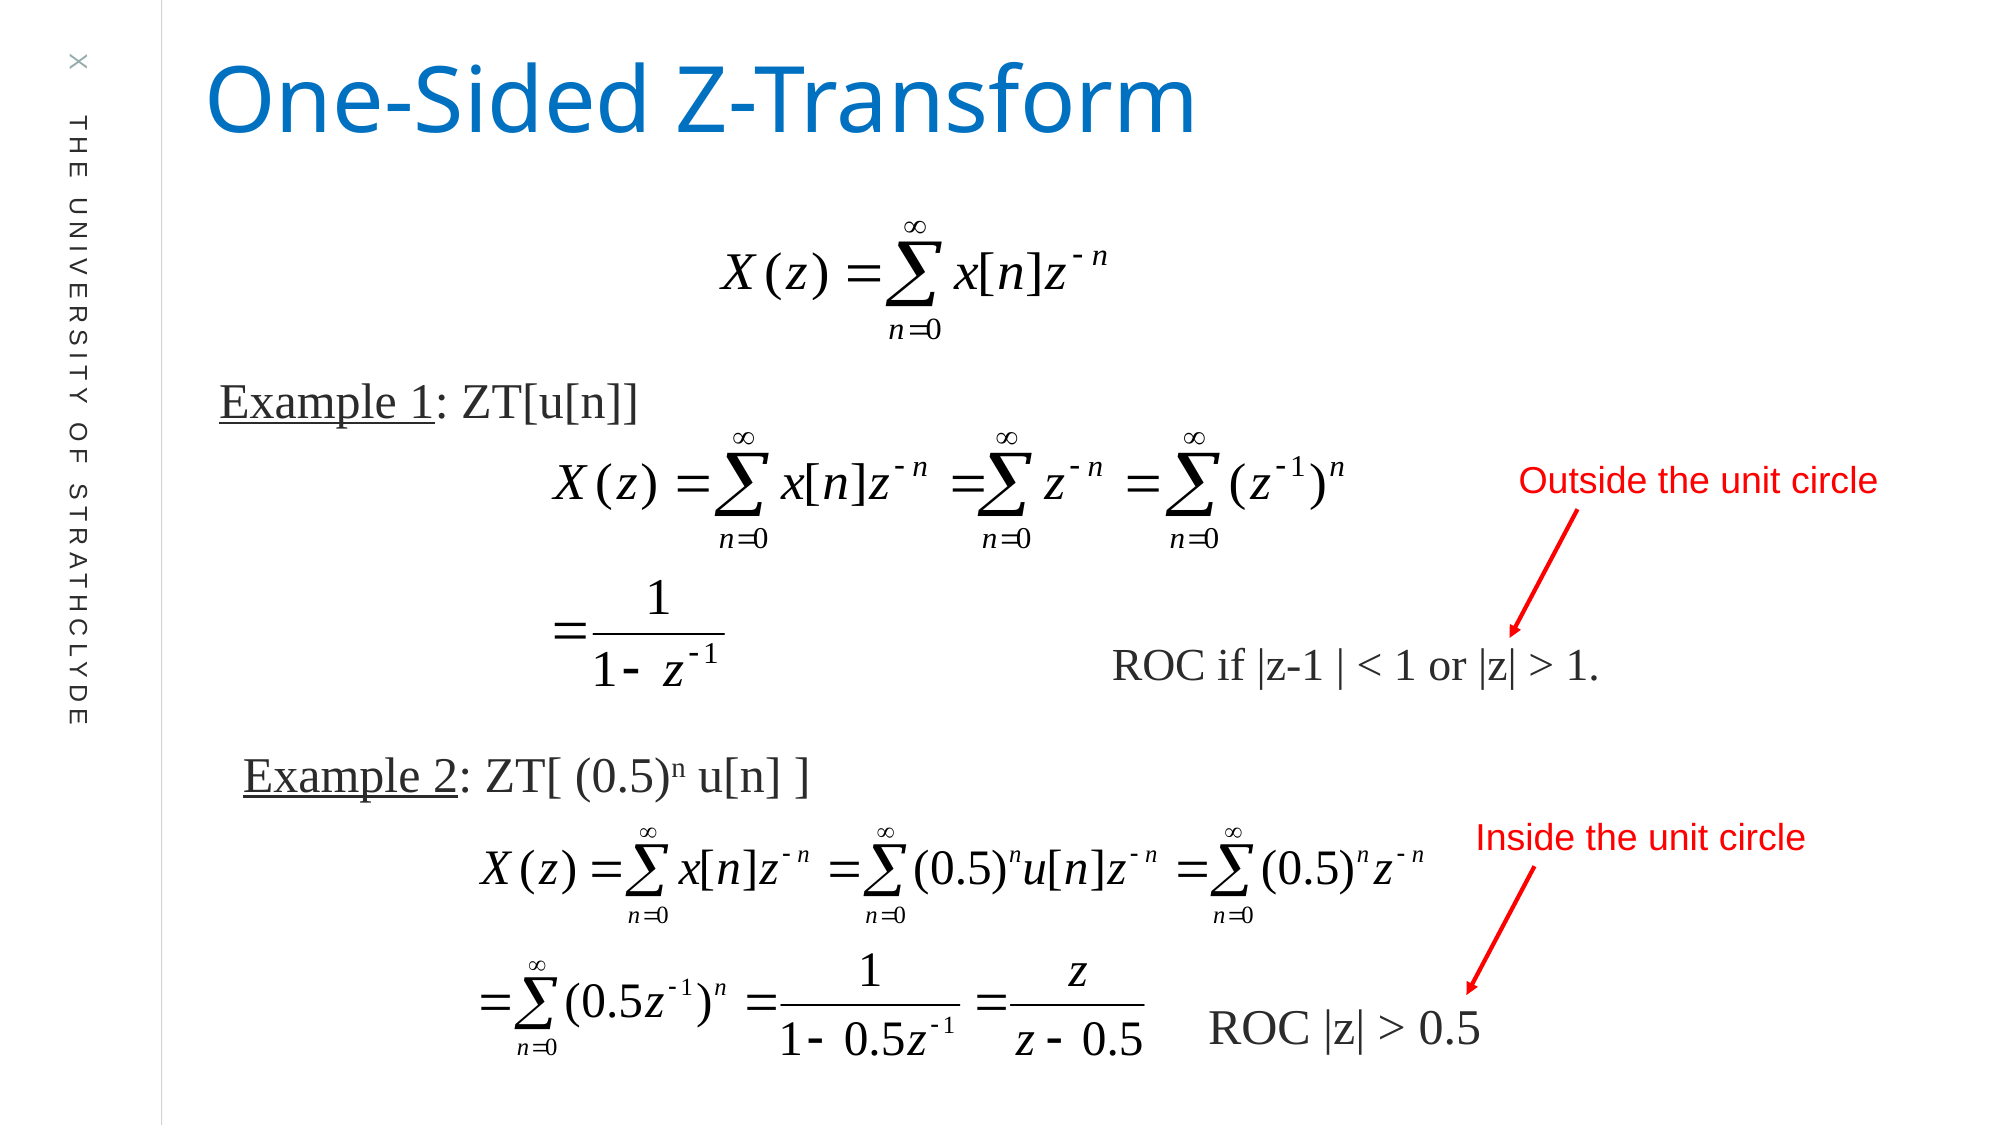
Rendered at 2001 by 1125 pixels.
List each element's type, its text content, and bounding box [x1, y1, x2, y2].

text_box ROC if |z-1 | < 1 or |z| > 1. [1362, 626, 1627, 697]
text_box Example 2: ZT[ (0.5)n u[n] ] [228, 734, 855, 810]
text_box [470, 812, 1433, 1064]
text_box ROC |z| > 0.5 [1433, 987, 1572, 1063]
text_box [708, 201, 1125, 412]
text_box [541, 412, 1362, 698]
title One-Sided Z-Transform [204, 30, 2000, 149]
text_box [1458, 805, 1824, 995]
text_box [1501, 448, 1896, 639]
text_box Example 1: ZT[u[n]] [204, 361, 708, 436]
